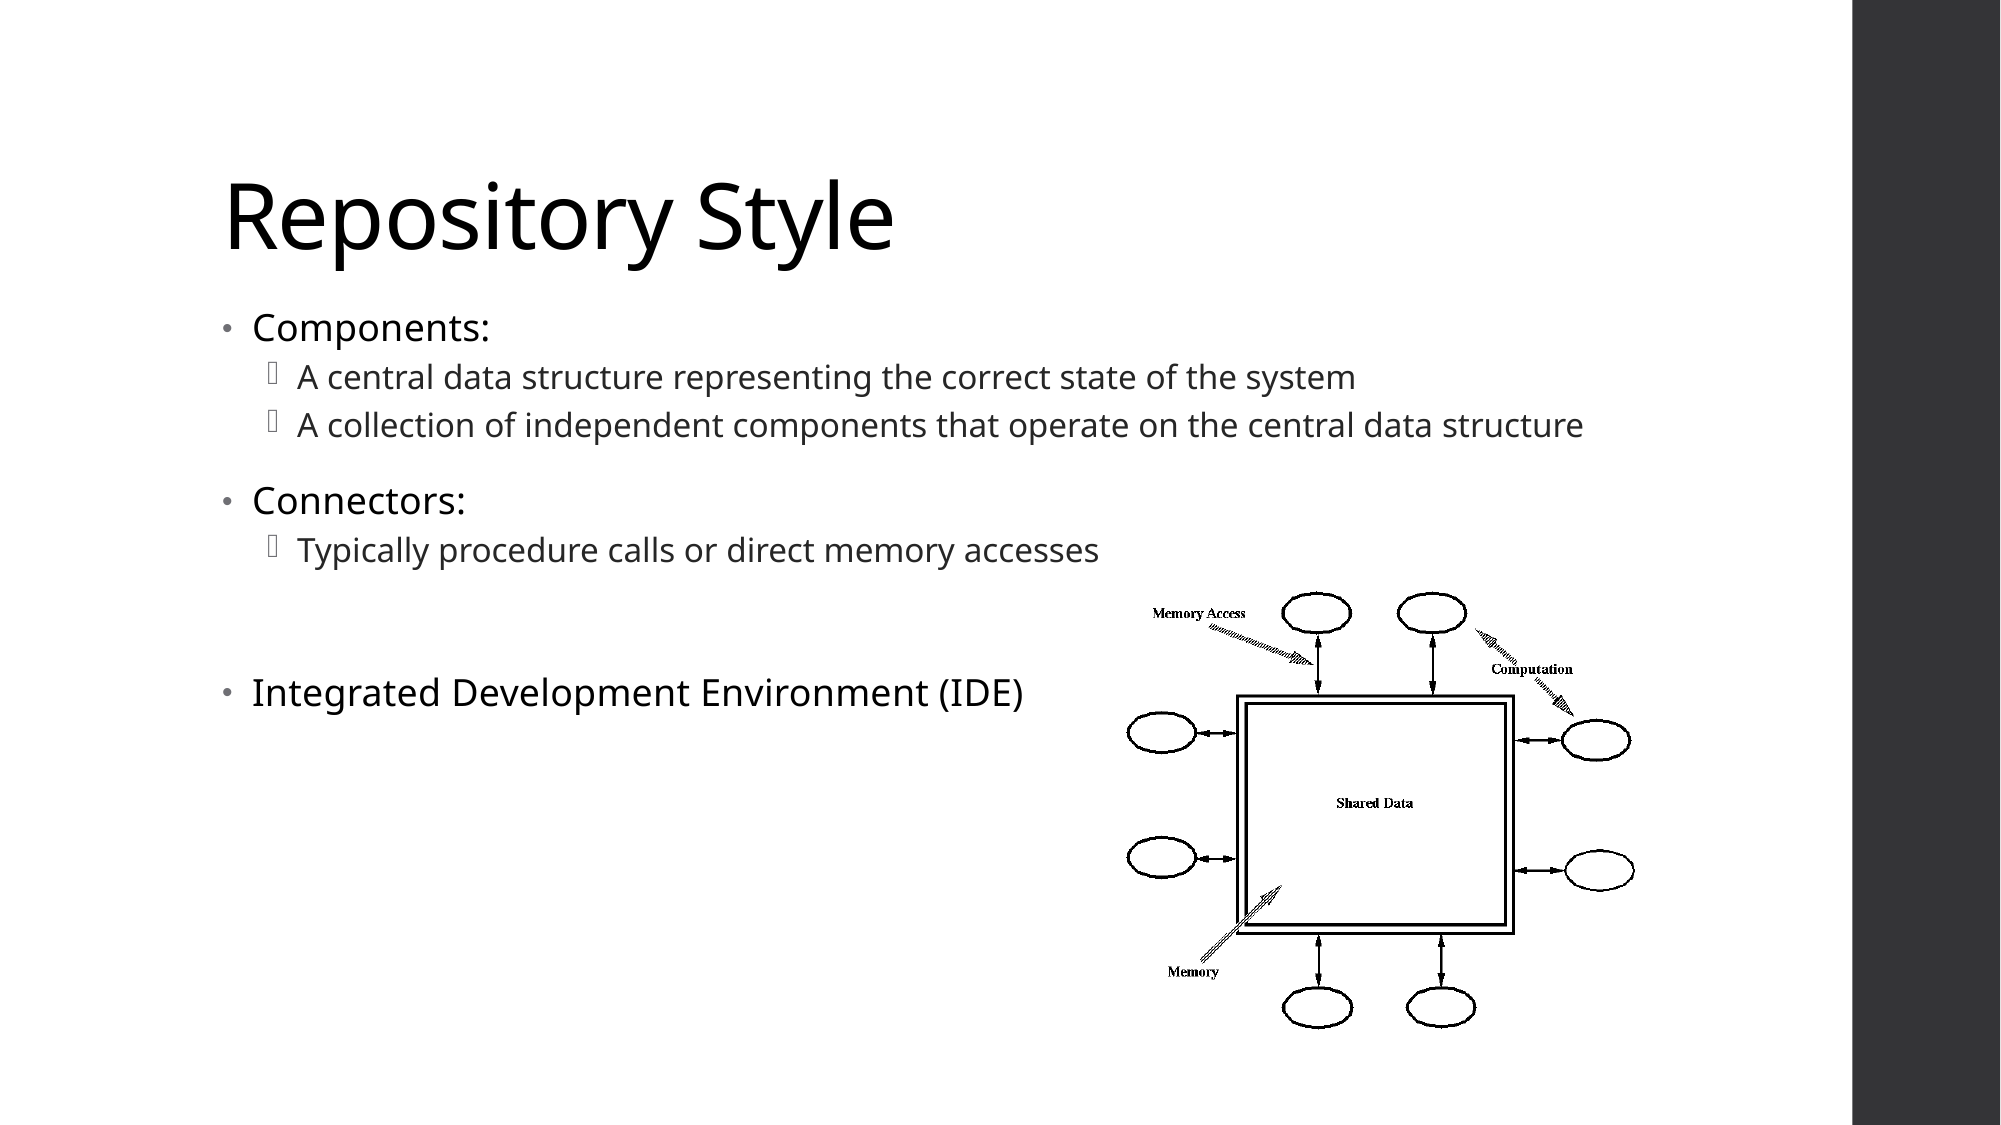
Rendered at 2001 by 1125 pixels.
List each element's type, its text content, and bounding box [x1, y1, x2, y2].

title Repository Style [206, 60, 1797, 278]
list Components: A central data structure representing the correct state of the system A collection of independent components that operate on the central data structure Connectors: Typically procedure calls or direct memory accesses Integrated Development Environment (IDE) [206, 299, 1617, 1014]
picture [1121, 570, 1640, 1037]
